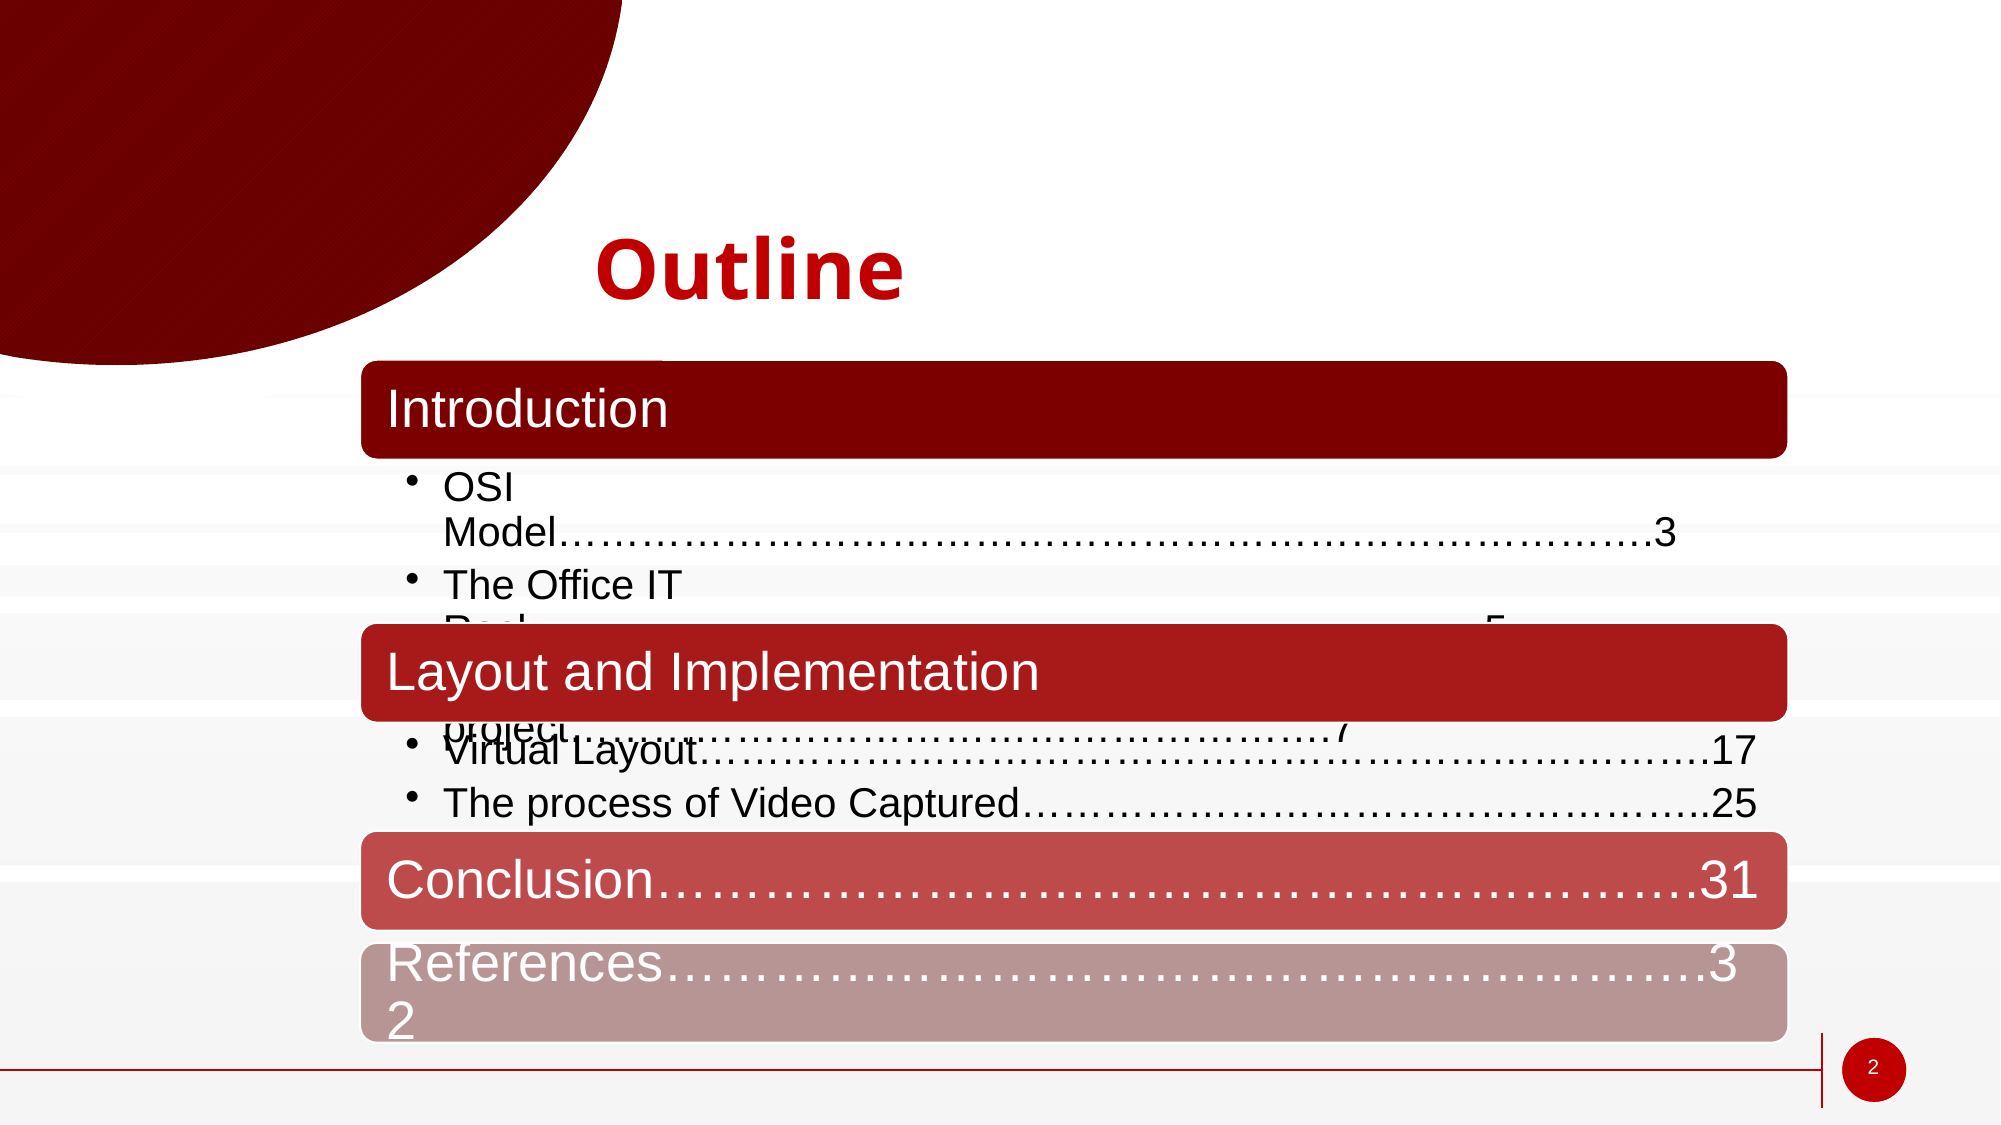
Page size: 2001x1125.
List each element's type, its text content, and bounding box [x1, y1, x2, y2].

text_box 2 [1853, 1046, 1895, 1087]
title Outline [578, 40, 1907, 326]
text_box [360, 340, 1789, 1062]
